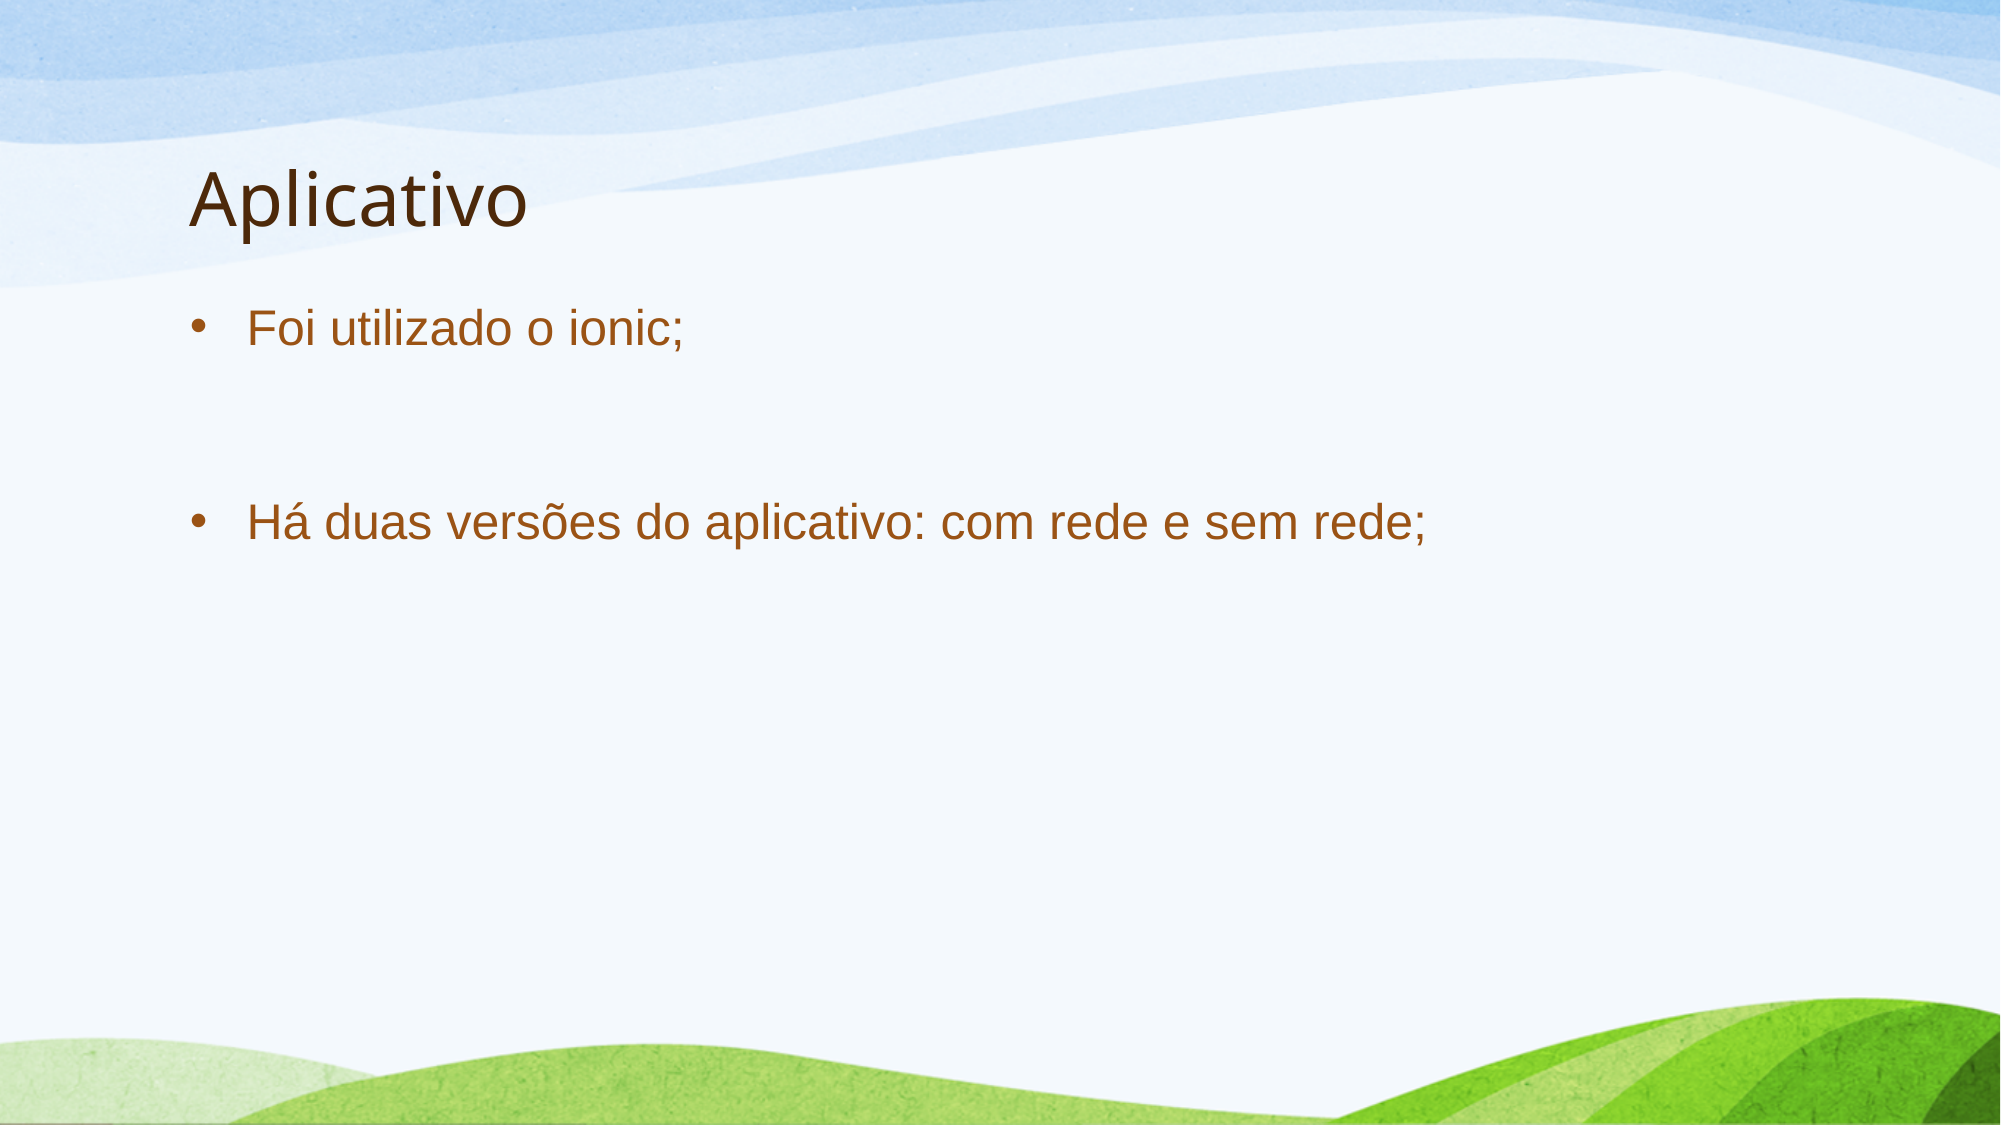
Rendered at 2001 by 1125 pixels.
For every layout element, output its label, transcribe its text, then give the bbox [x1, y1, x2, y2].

title Aplicativo [174, 50, 1825, 250]
list Foi utilizado o ionic; Há duas versões do aplicativo: com rede e sem rede; [174, 287, 1825, 982]
picture [0, 0, 2001, 1125]
